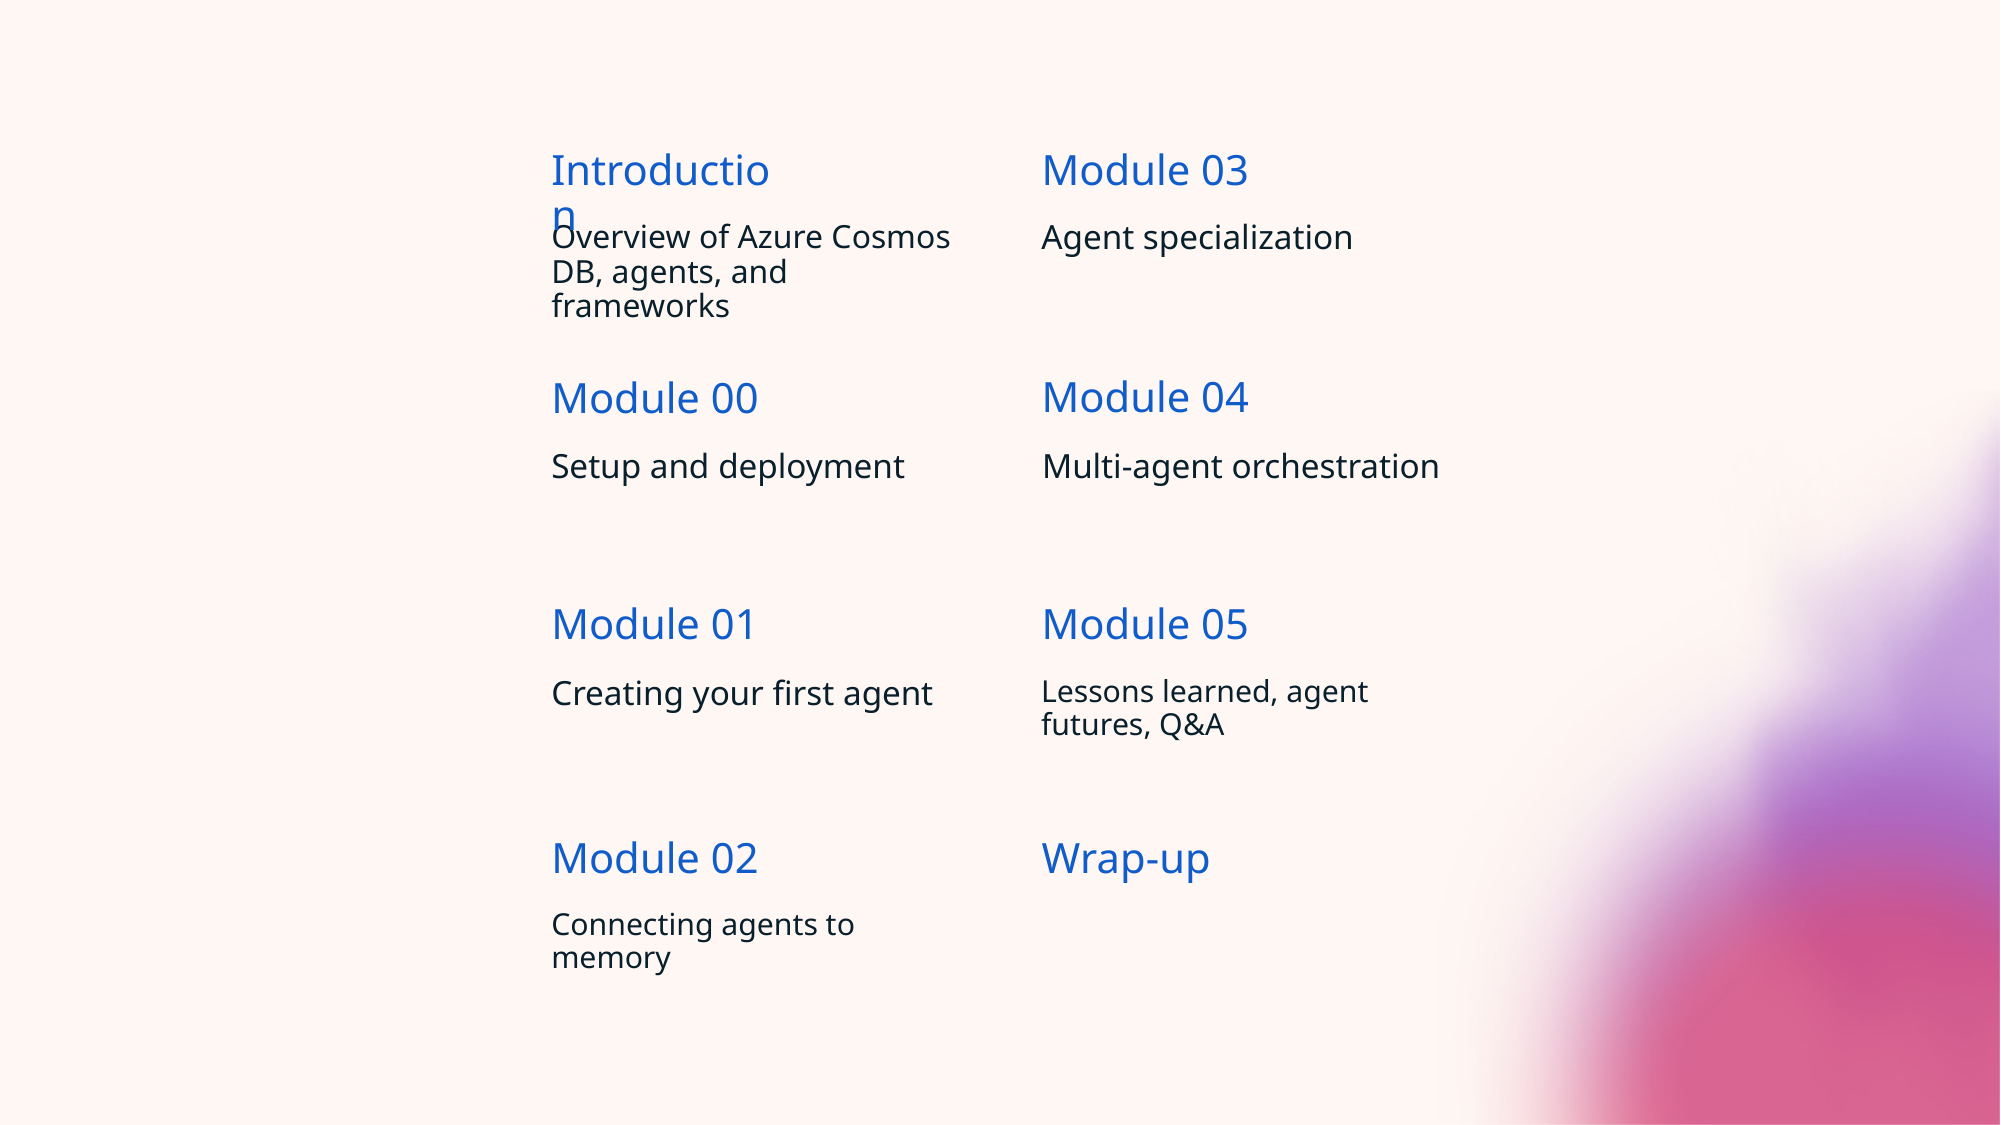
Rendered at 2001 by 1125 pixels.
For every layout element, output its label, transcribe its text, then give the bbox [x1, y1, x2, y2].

list Multi-agent orchestration [1027, 442, 1462, 524]
list Agent specialization [1026, 213, 1462, 295]
list Wrap-up [1026, 829, 1267, 896]
list Introduction [536, 141, 811, 208]
list Setup and deployment [536, 442, 972, 524]
list Creating your first agent [536, 669, 972, 750]
list Module 04 [1026, 369, 1267, 436]
list Module 01 [536, 596, 777, 663]
list Module 05 [1026, 596, 1267, 663]
picture [1438, 391, 1999, 1124]
list Connecting agents to memory [536, 902, 972, 983]
list Overview of Azure Cosmos DB, agents, and frameworks [536, 213, 988, 333]
list Module 03 [1026, 141, 1267, 208]
list Lessons learned, agent futures, Q&A [1026, 669, 1462, 750]
list Module 02 [536, 829, 777, 896]
list Module 00 [536, 369, 777, 436]
